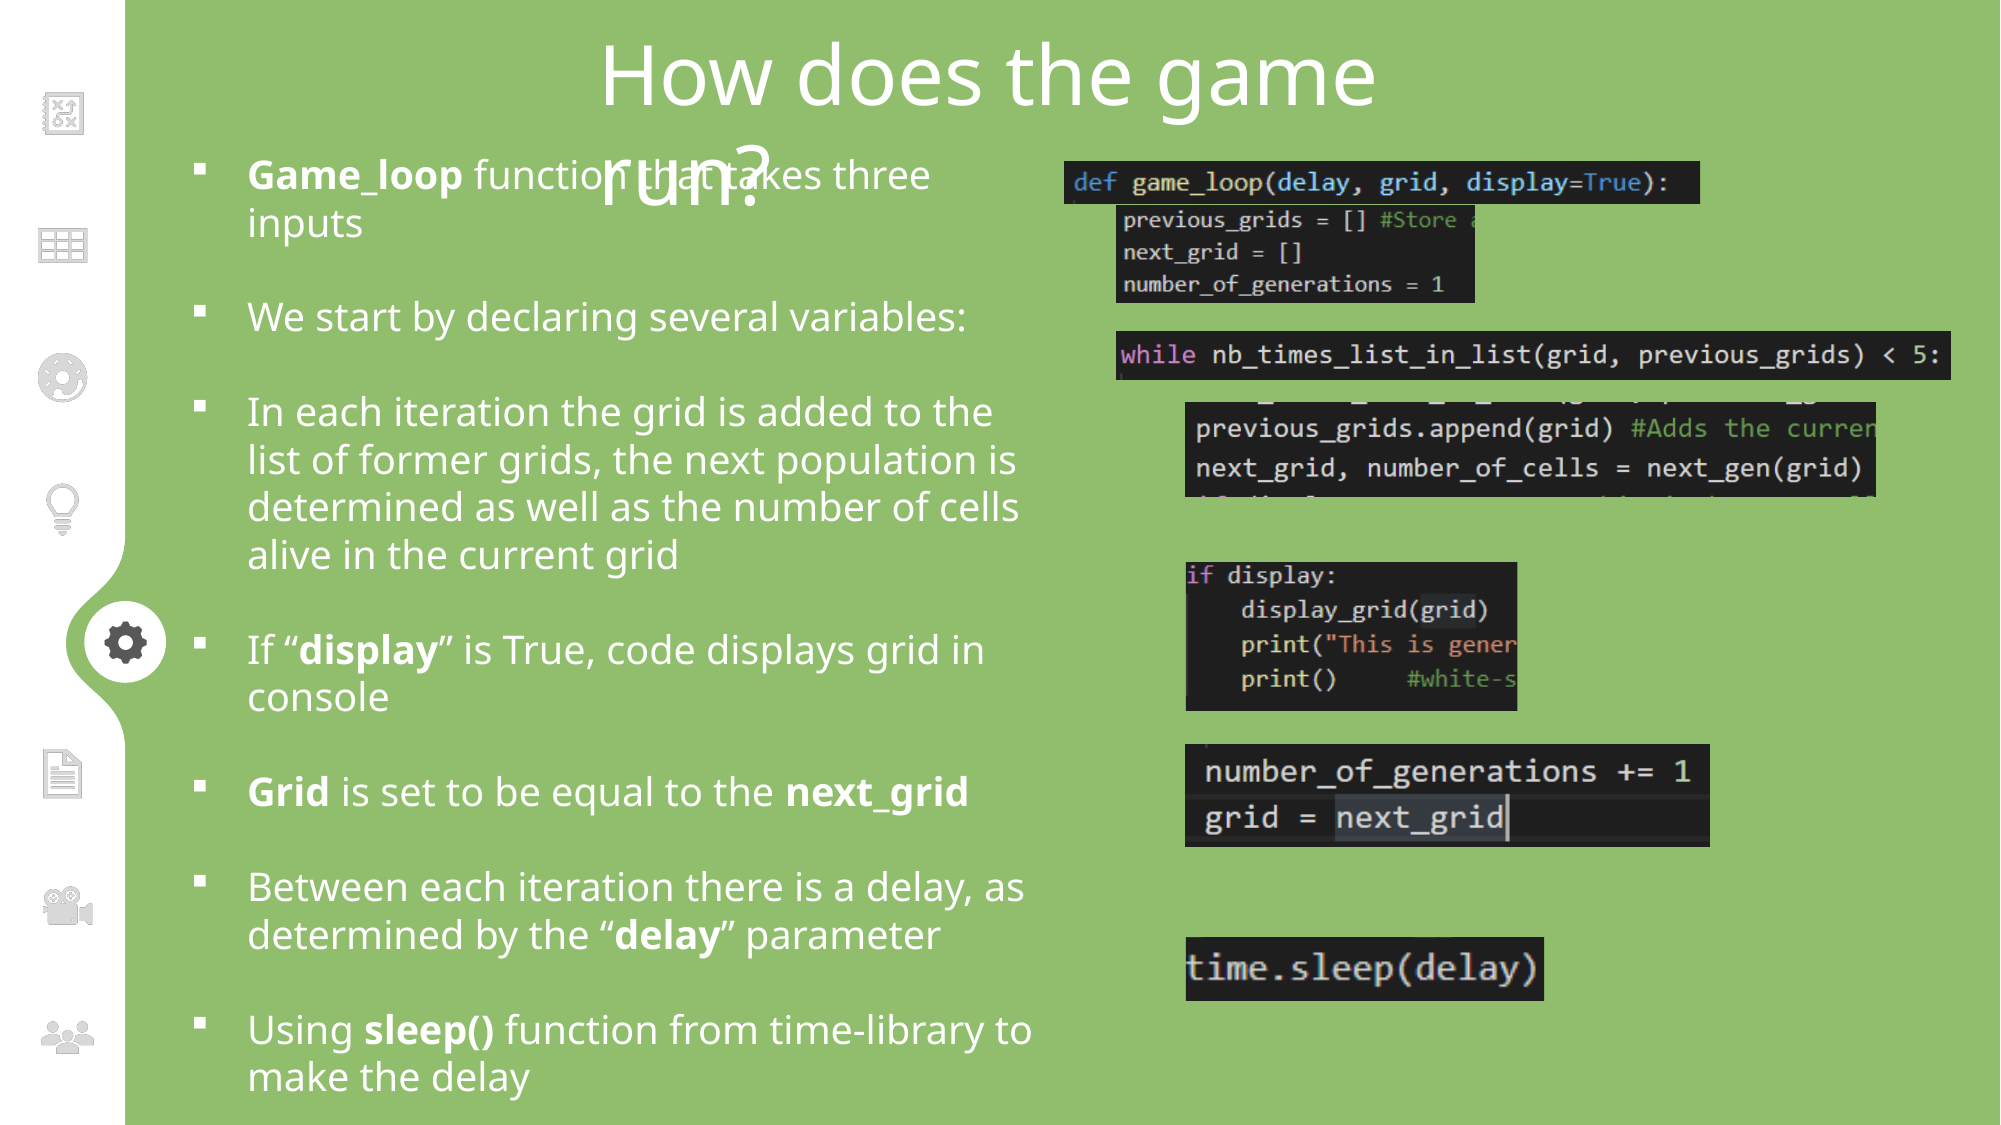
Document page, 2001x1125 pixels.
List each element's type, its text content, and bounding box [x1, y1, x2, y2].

text_box [0, 0, 127, 1125]
text_box How does the game run? [1065, 204, 1541, 230]
text_box Game_loop function that takes three inputs We start by declaring several variables: In each iteration the grid is added to the list of former grids, the next population is determined as well as the number of cells alive in the current grid If “display” is True, code displays grid in console Grid is set to be equal to the next_grid Between each iteration there is a delay, as determined by the “delay” parameter Using sleep() function from time-library to make the delay [175, 142, 1065, 1125]
picture [1116, 205, 1475, 303]
picture [1185, 402, 1876, 497]
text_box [84, 600, 167, 683]
text_box How does the game run? [583, 14, 1541, 161]
picture [33, 84, 92, 143]
picture [1185, 937, 1545, 1001]
picture [33, 348, 92, 407]
picture [1064, 161, 1701, 204]
picture [1116, 331, 1951, 380]
picture [33, 216, 92, 275]
picture [38, 1008, 97, 1067]
picture [33, 744, 92, 803]
picture [38, 876, 97, 935]
picture [1185, 562, 1518, 713]
picture [33, 480, 92, 539]
picture [33, 612, 92, 671]
picture [1185, 744, 1710, 847]
